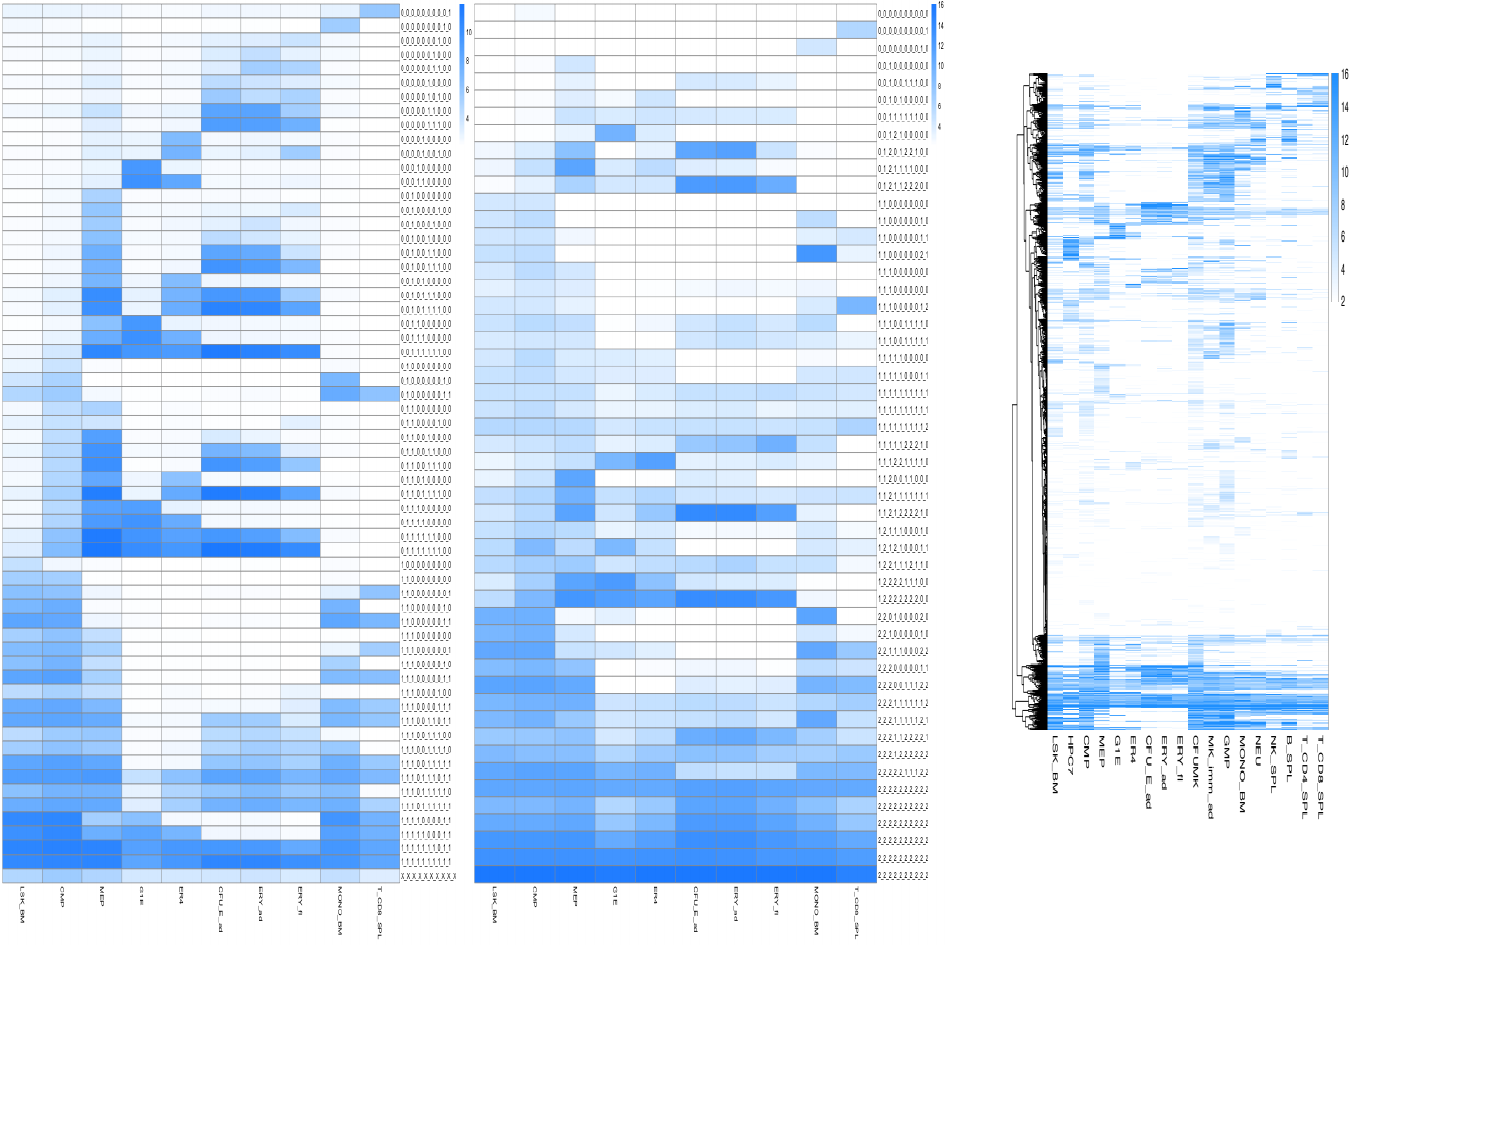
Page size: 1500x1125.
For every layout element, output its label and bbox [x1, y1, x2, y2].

picture [0, 0, 946, 946]
picture [1010, 67, 1350, 829]
